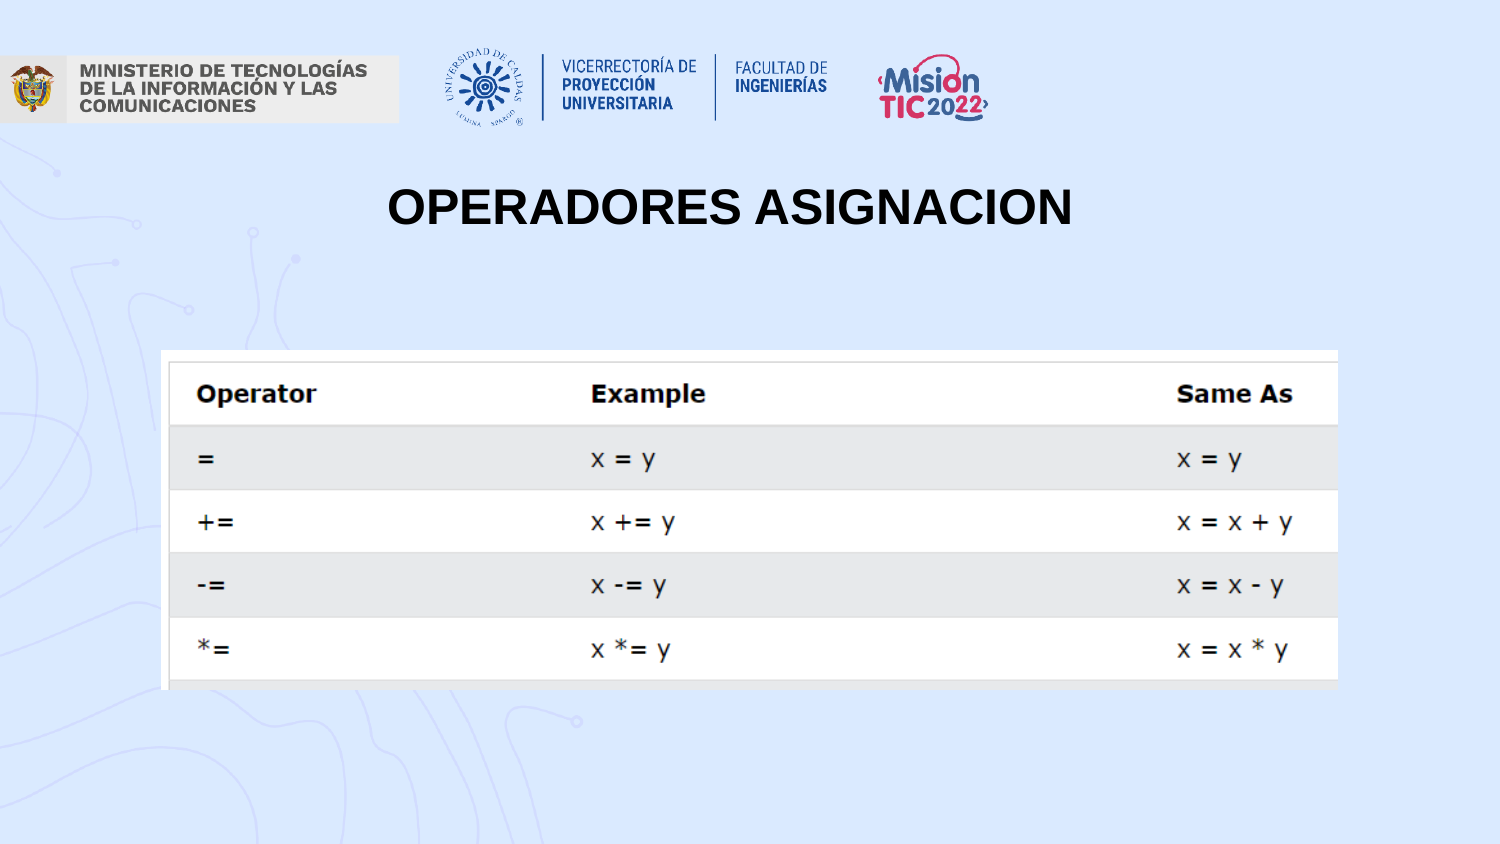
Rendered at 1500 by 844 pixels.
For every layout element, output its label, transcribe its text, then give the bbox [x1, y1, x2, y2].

text_box OPERADORES ASIGNACION [317, 167, 1143, 243]
picture [0, 0, 1500, 844]
